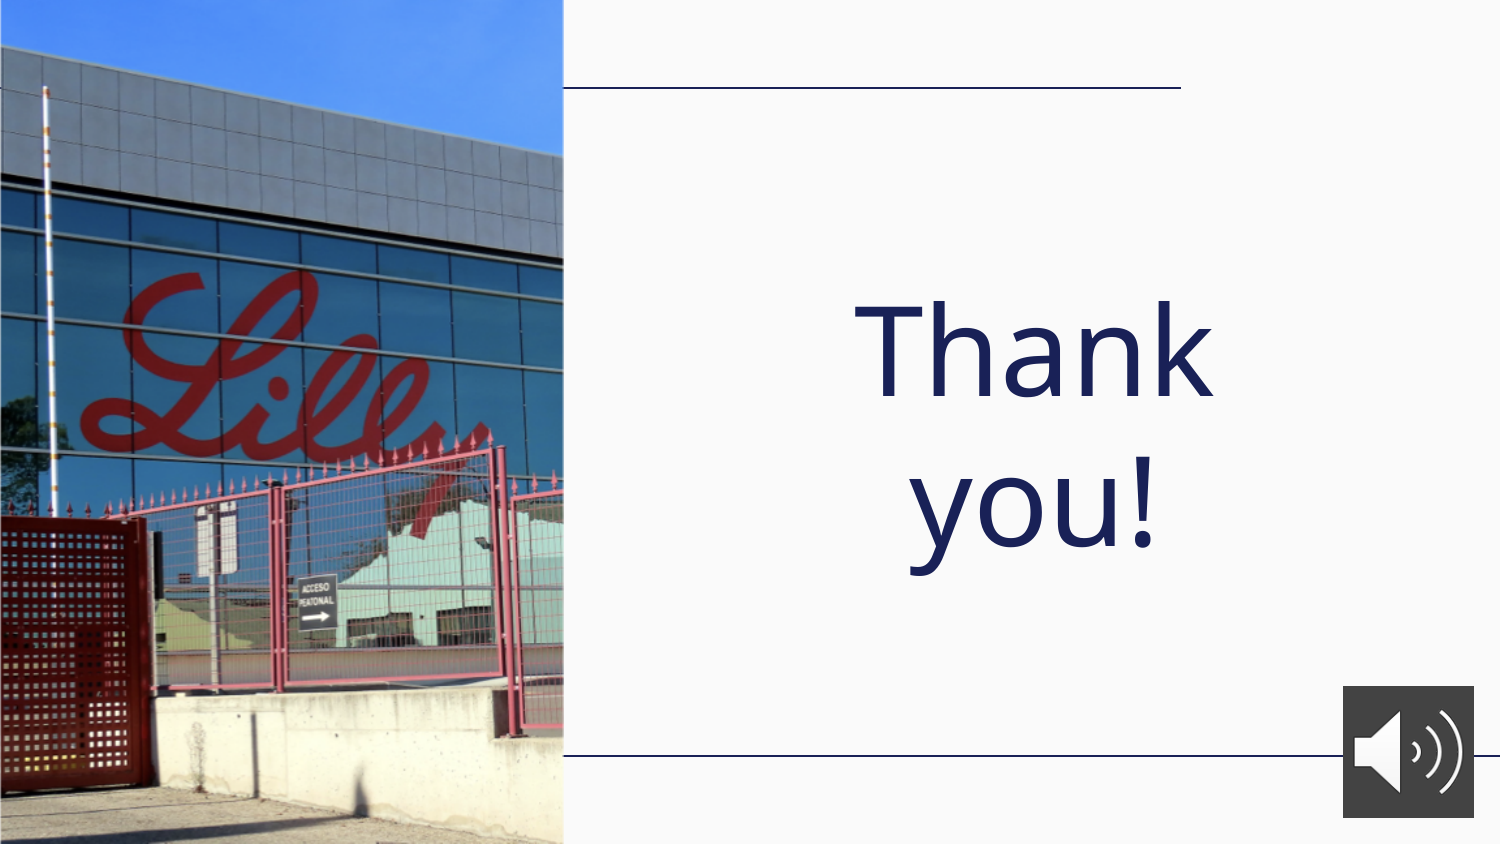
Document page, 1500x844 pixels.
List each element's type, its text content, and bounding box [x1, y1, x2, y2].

picture [1341, 685, 1476, 819]
picture [0, 0, 565, 844]
title Thank you! [731, 214, 1338, 630]
